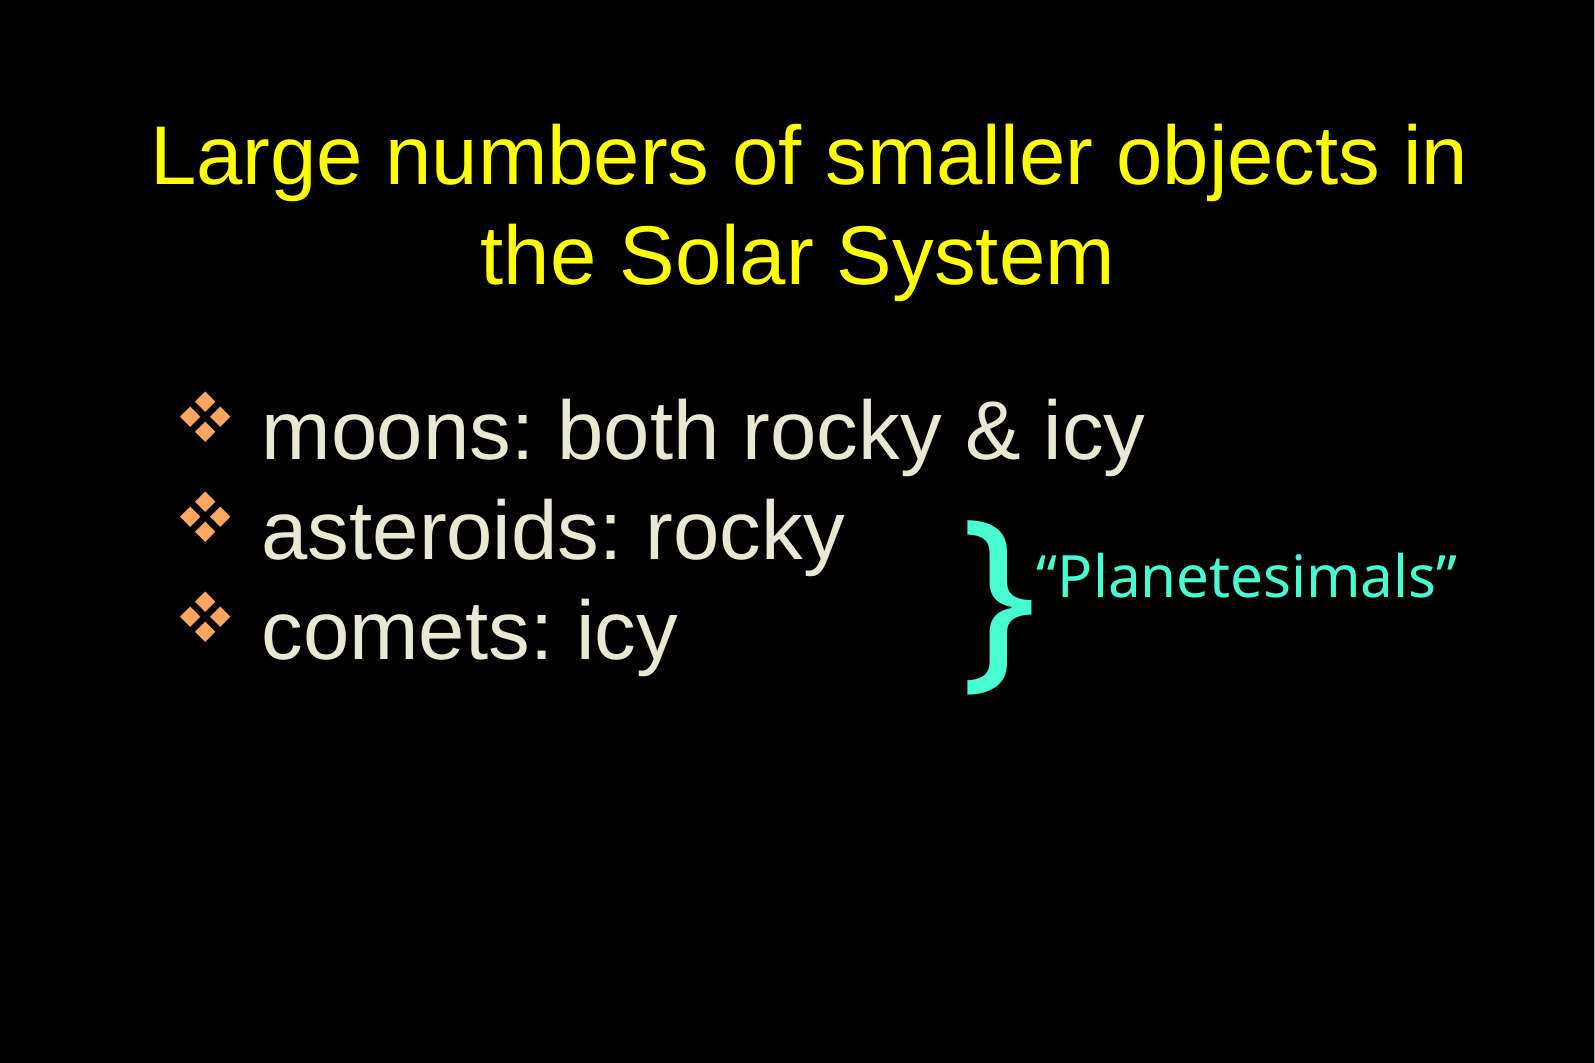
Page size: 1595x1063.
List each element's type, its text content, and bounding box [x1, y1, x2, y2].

title Large numbers of smaller objects in the Solar System [109, 94, 1510, 344]
text_box “Planetesimals” [1022, 531, 1485, 617]
text_box } [947, 456, 1085, 712]
text_box moons: both rocky & icy asteroids: rocky comets: icy [159, 368, 1185, 757]
